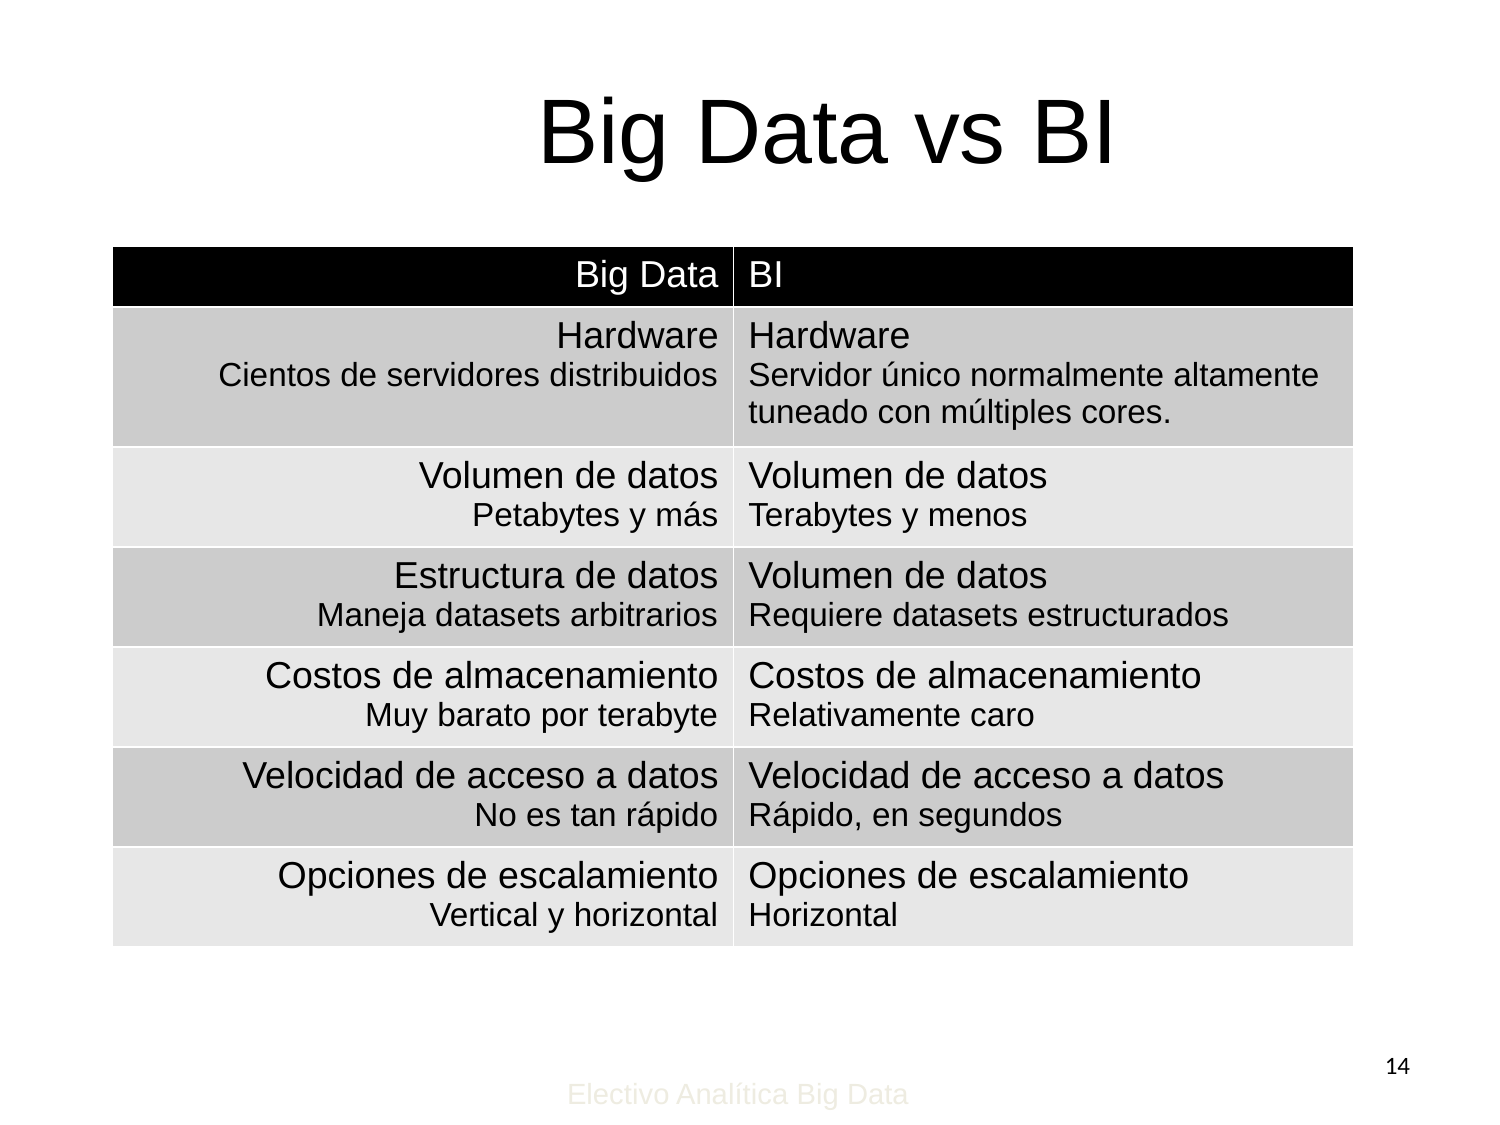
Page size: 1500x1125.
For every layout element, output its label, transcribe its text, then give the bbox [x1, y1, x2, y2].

table_cell Volumen de datos Terabytes y menos [734, 448, 1353, 546]
table_cell Costos de almacenamiento Relativamente caro [734, 648, 1353, 746]
table_header Big Data [113, 247, 733, 306]
table_cell Hardware Cientos de servidores distribuidos [113, 308, 733, 446]
table_cell Velocidad de acceso a datos No es tan rápido [113, 748, 733, 846]
table_cell Volumen de datos Petabytes y más [113, 448, 733, 546]
table_cell Estructura de datos Maneja datasets arbitrarios [113, 548, 733, 646]
table_cell Velocidad de acceso a datos Rápido, en segundos [734, 748, 1353, 846]
table_cell Costos de almacenamiento Muy barato por terabyte [113, 648, 733, 746]
table_cell Opciones de escalamiento Vertical y horizontal [113, 848, 733, 946]
table_header BI [734, 247, 1353, 306]
table_cell Opciones de escalamiento Horizontal [734, 848, 1353, 946]
title Big Data vs BI [188, 7, 1468, 248]
table_cell Volumen de datos Requiere datasets estructurados [734, 548, 1353, 646]
text_box 14 [1074, 1042, 1425, 1103]
text_box Electivo Analítica Big Data [466, 1070, 1010, 1117]
table_cell Hardware Servidor único normalmente altamente tuneado con múltiples cores. [734, 308, 1353, 446]
